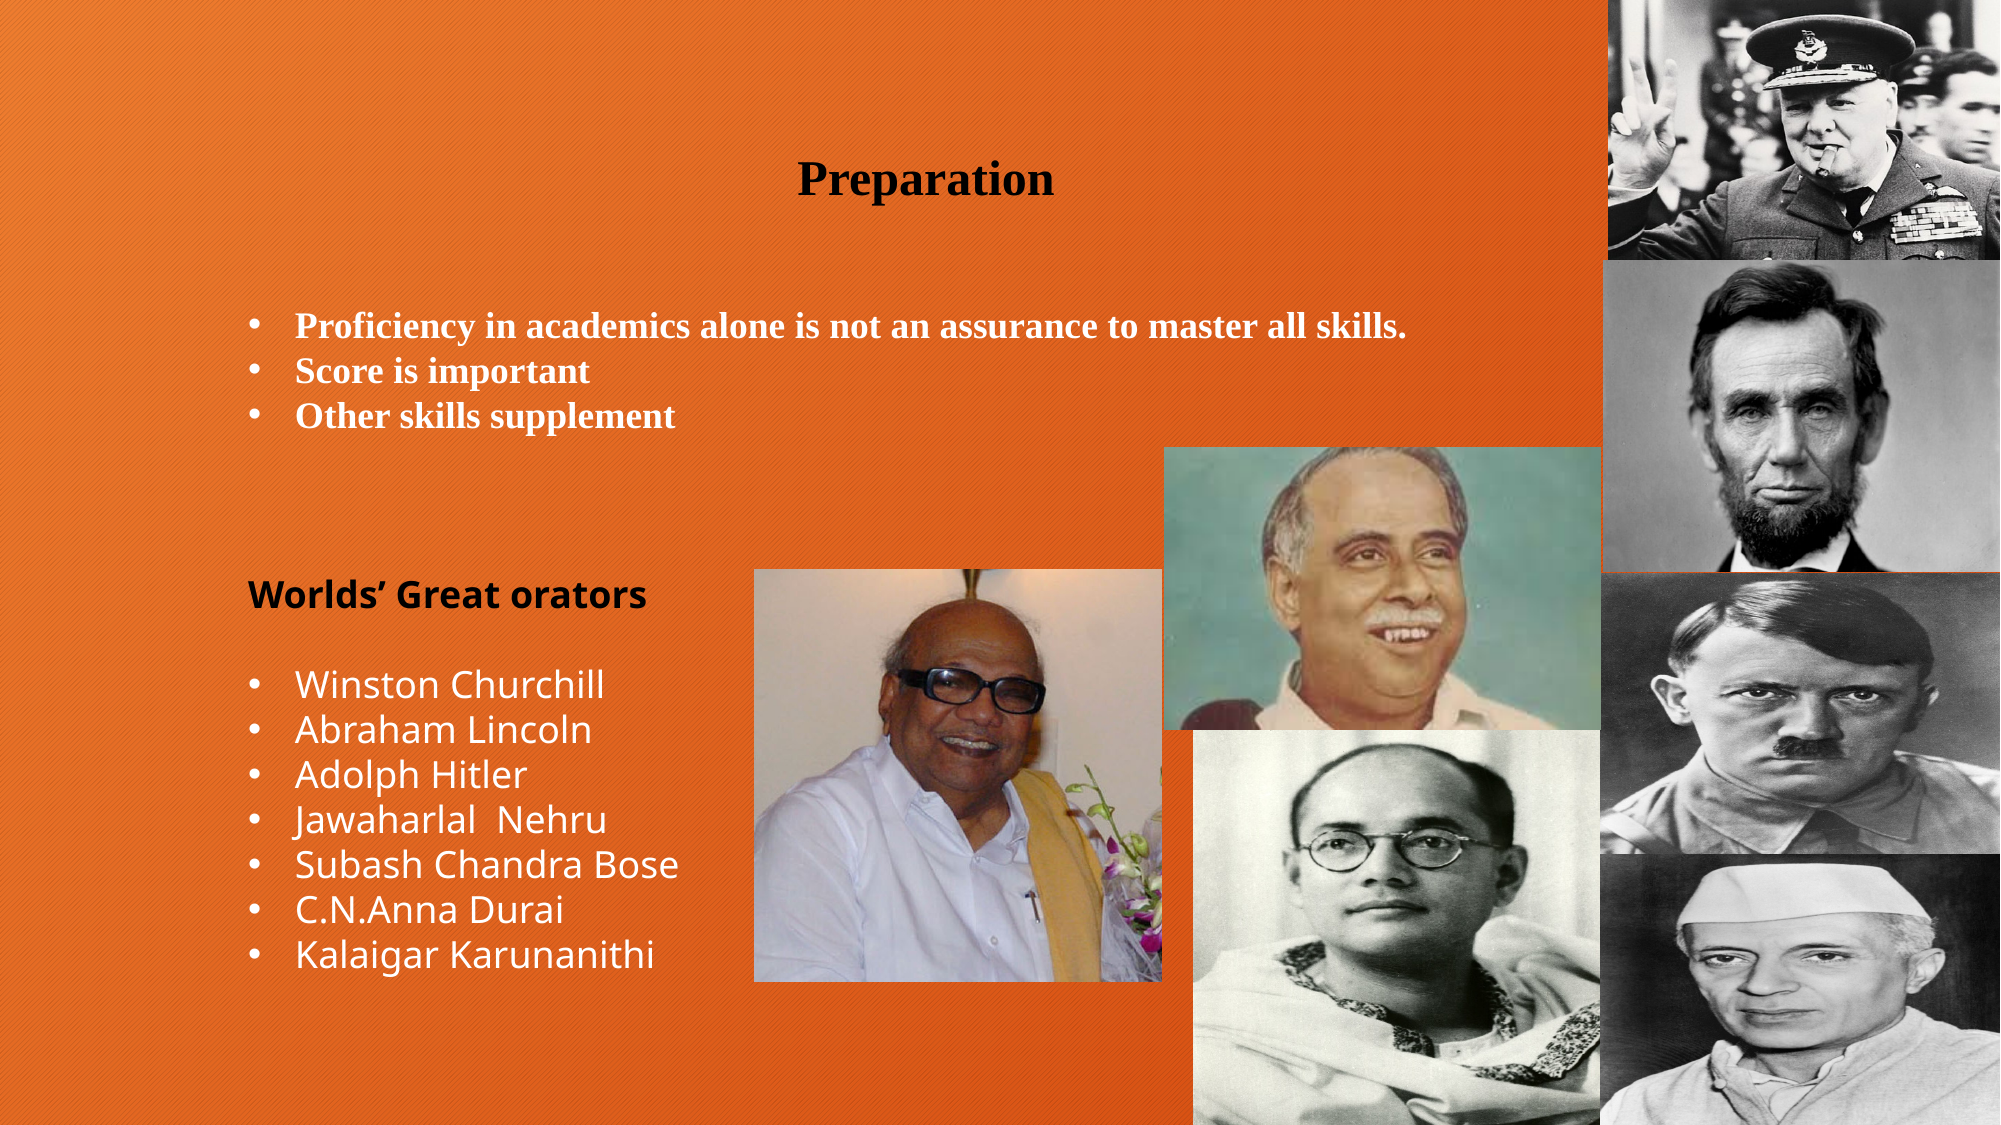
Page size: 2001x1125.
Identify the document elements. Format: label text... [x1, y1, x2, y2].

text_box Preparation [782, 138, 1083, 214]
picture [1603, 0, 2000, 572]
picture [754, 569, 1162, 982]
text_box Proficiency in academics alone is not an assurance to master all skills. Score is important Other skills supplement Worlds’ Great orators Winston Churchill Abraham Lincoln Adolph Hitler Jawaharlal Nehru Subash Chandra Bose C.N.Anna Durai Kalaigar Karunanithi [233, 293, 1532, 1028]
picture [1164, 446, 2000, 1125]
